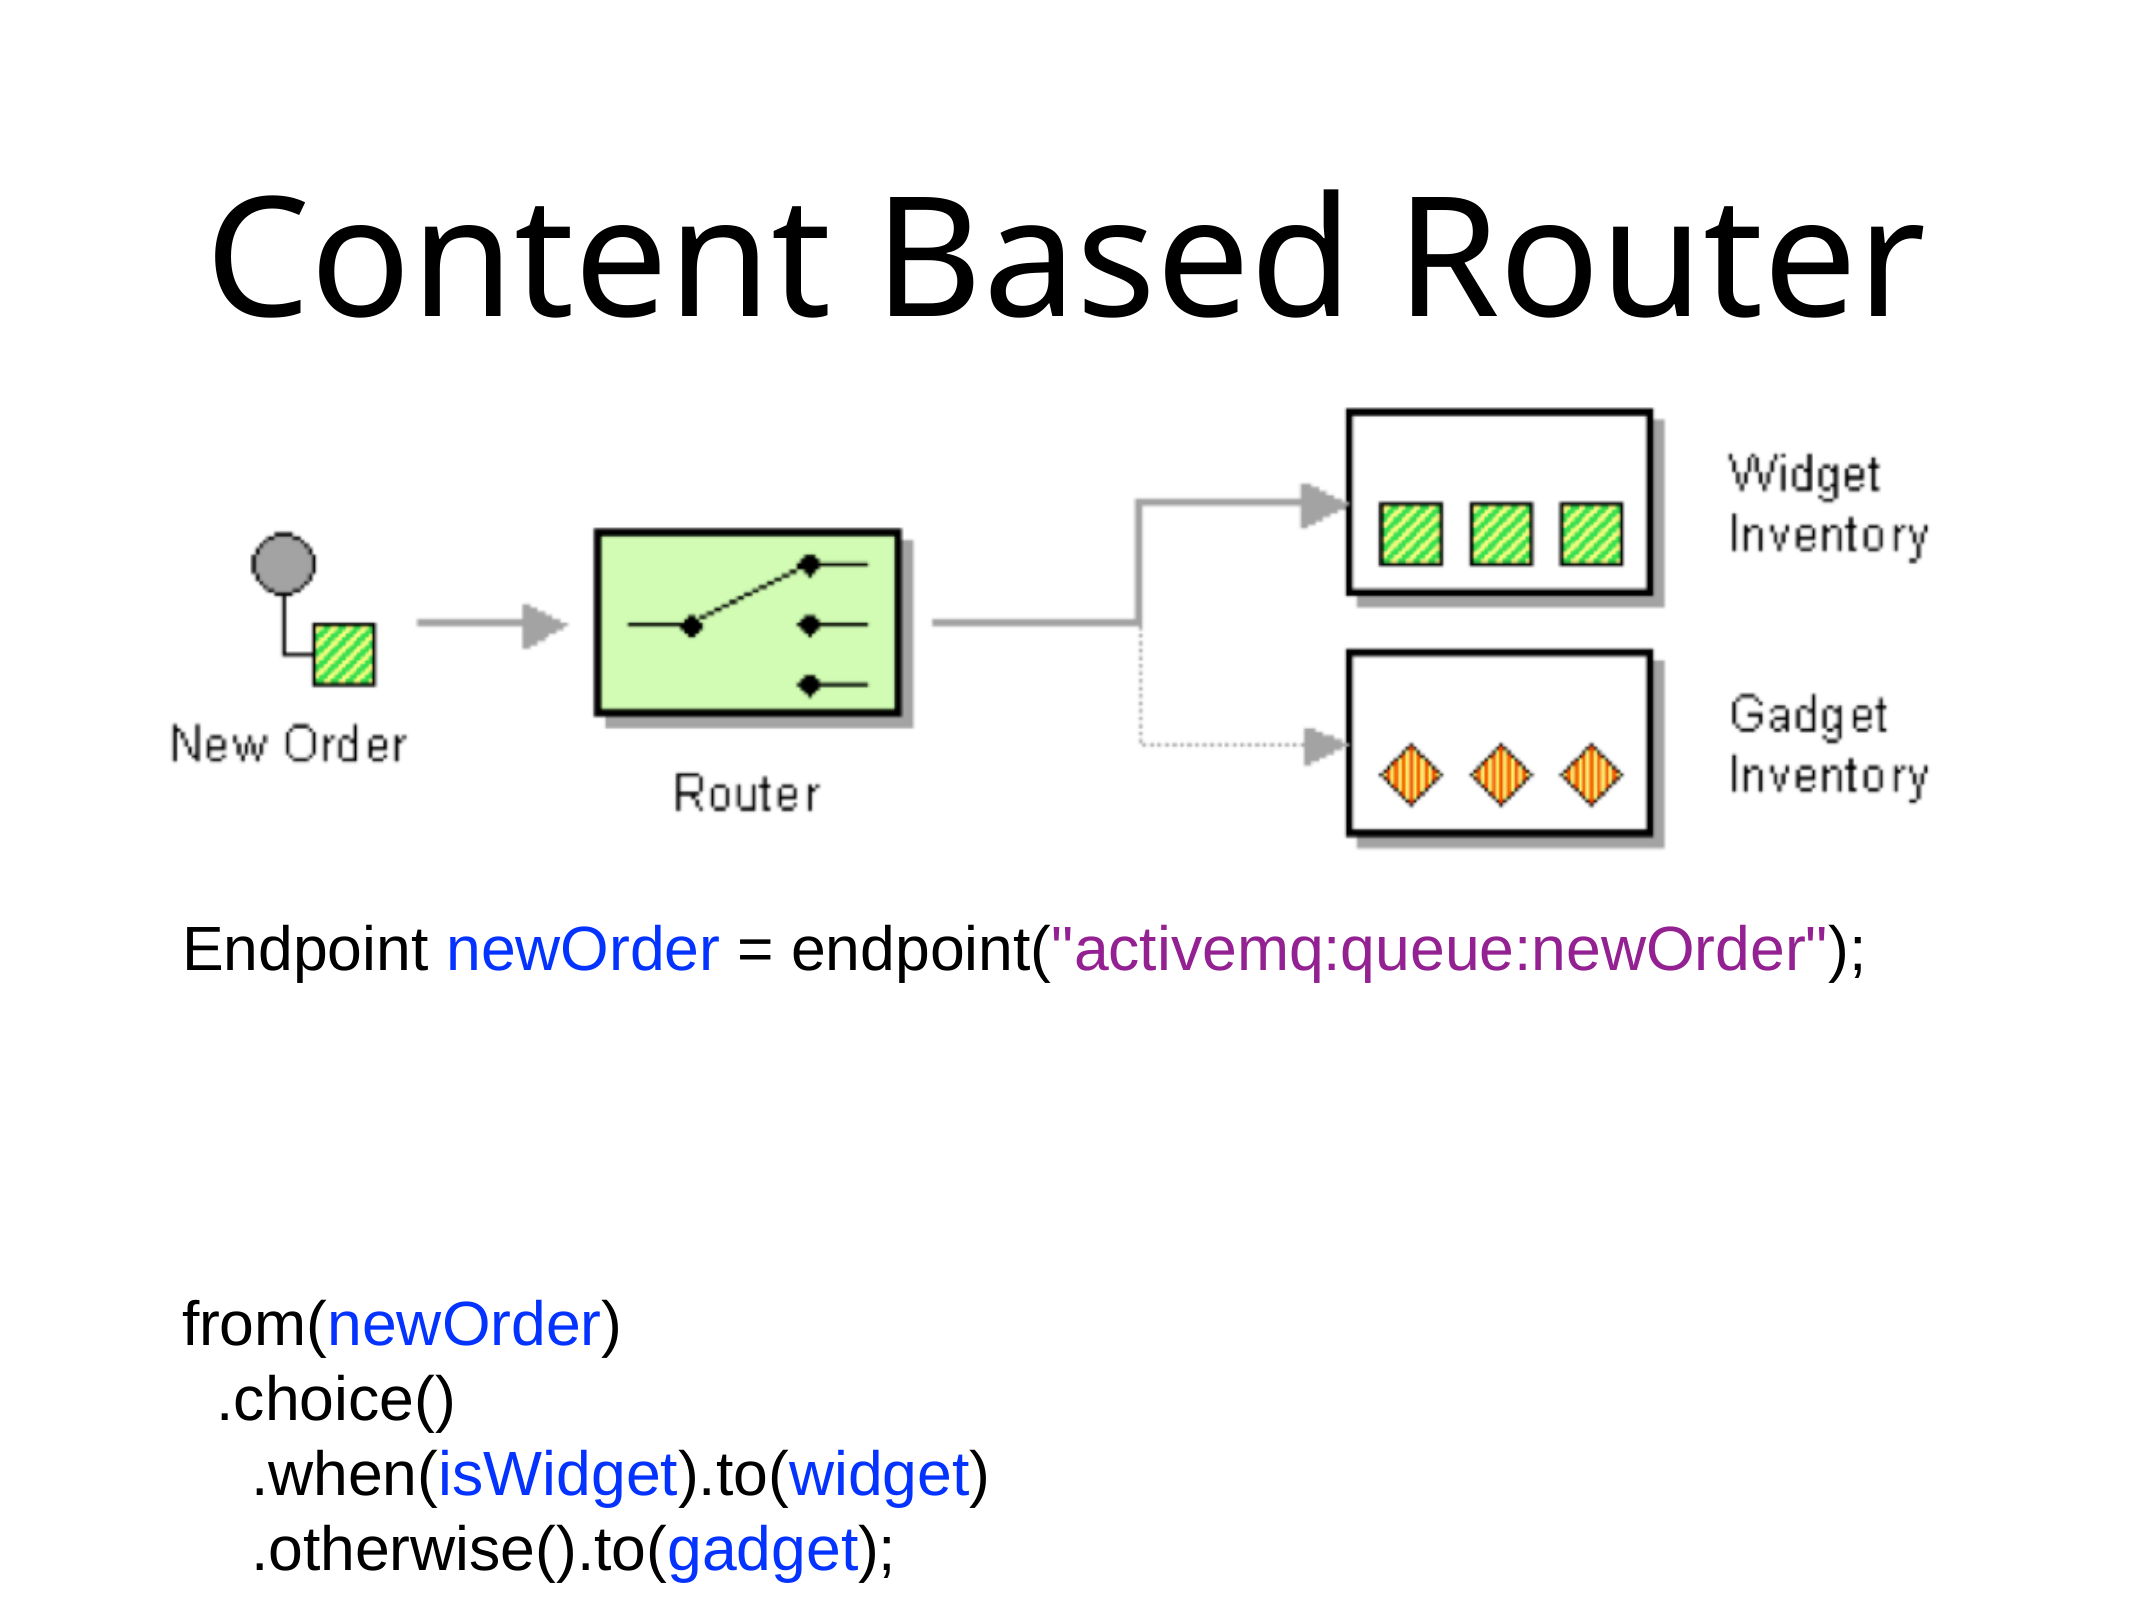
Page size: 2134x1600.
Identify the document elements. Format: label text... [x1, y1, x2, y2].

title Content Based Router [155, 72, 1978, 360]
text_box Endpoint newOrder = endpoint("activemq:queue:newOrder"); from(newOrder) .choice() .when(isWidget).to(widget) .otherwise().to(gadget); [173, 900, 2086, 1592]
picture [155, 363, 1978, 869]
